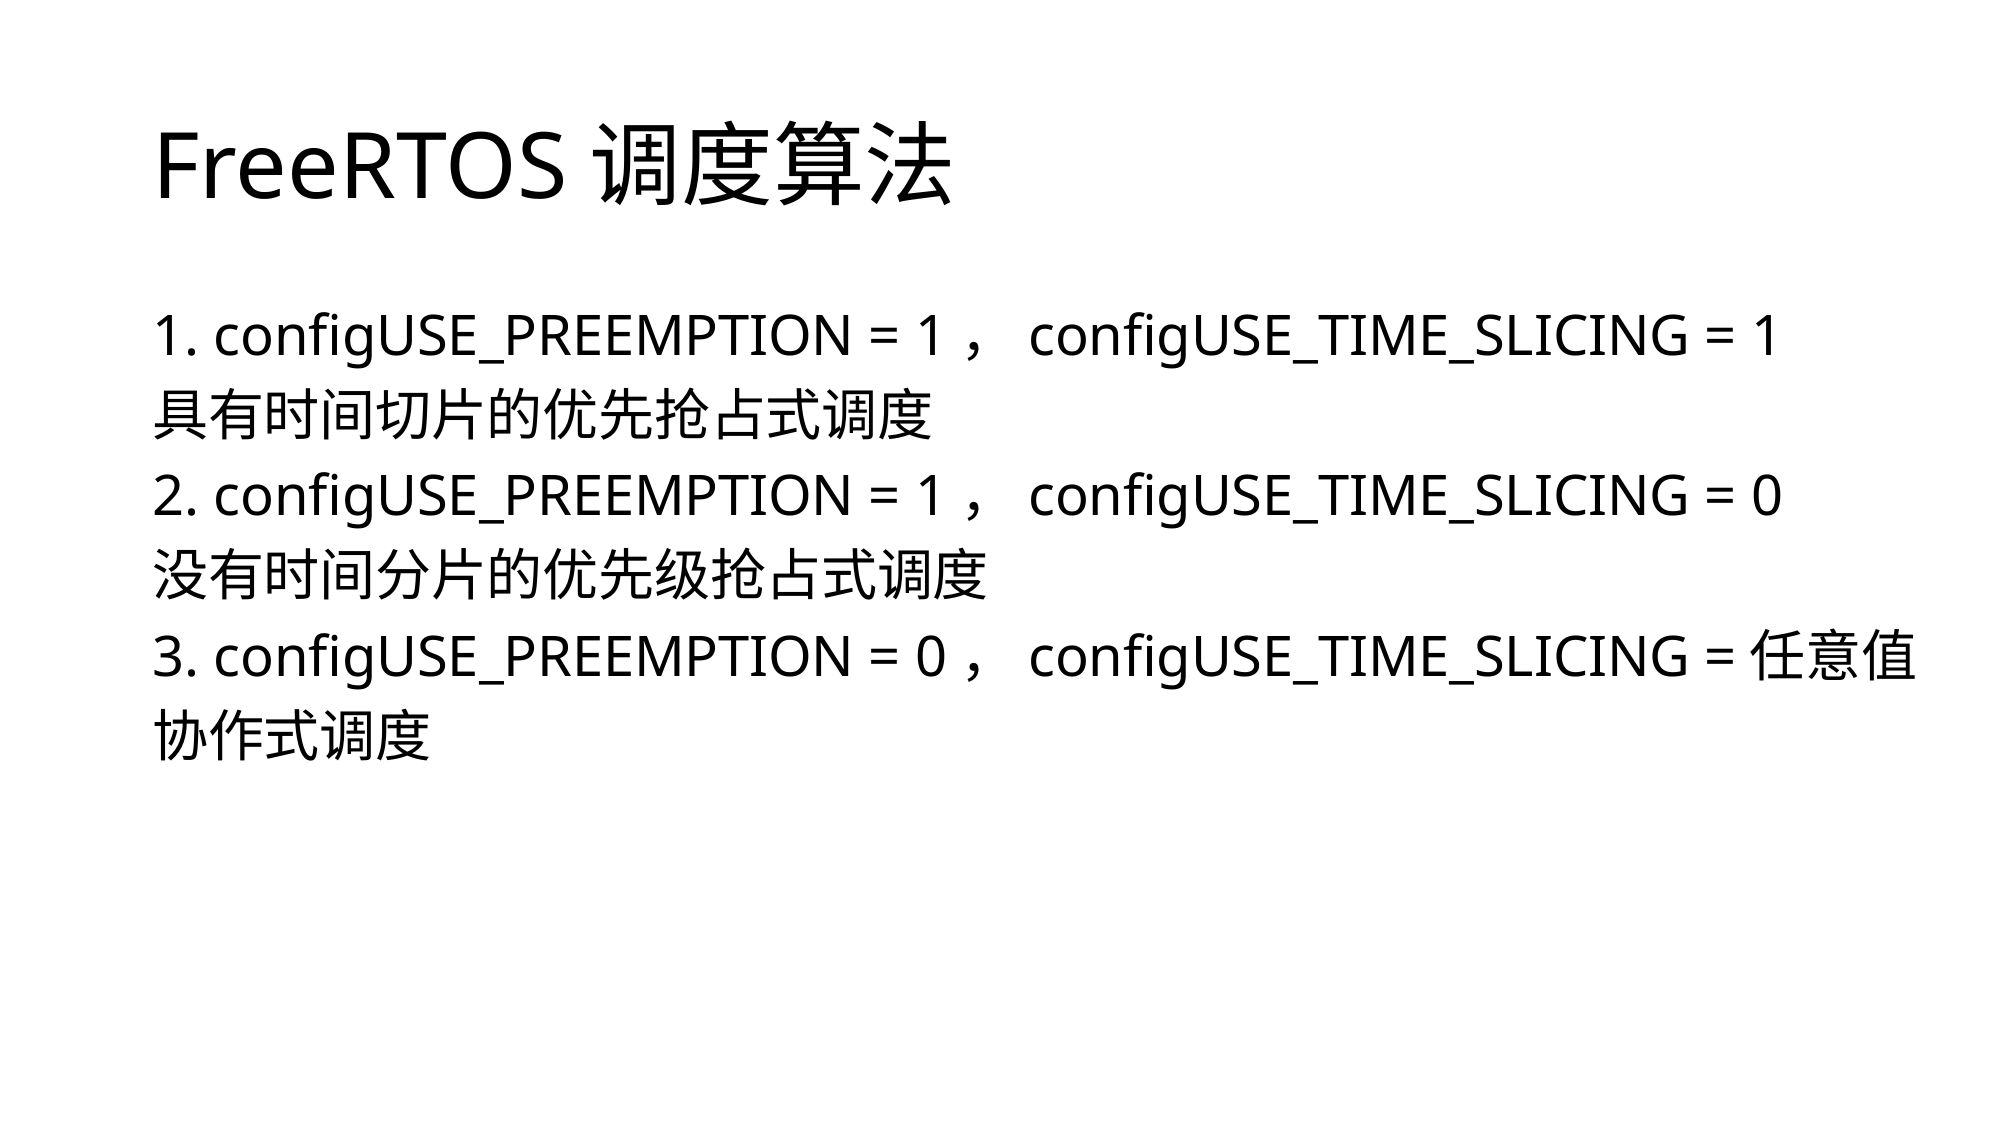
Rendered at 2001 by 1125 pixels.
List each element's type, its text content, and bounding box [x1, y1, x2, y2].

list 1. configUSE_PREEMPTION = 1，configUSE_TIME_SLICING = 1 具有时间切片的优先抢占式调度 2. configUSE_PREEMPTION = 1，configUSE_TIME_SLICING = 0 没有时间分片的优先级抢占式调度 3. configUSE_PREEMPTION = 0，configUSE_TIME_SLICING =任意值 协作式调度 [137, 299, 1956, 817]
title FreeRTOS调度算法 [137, 59, 1863, 278]
